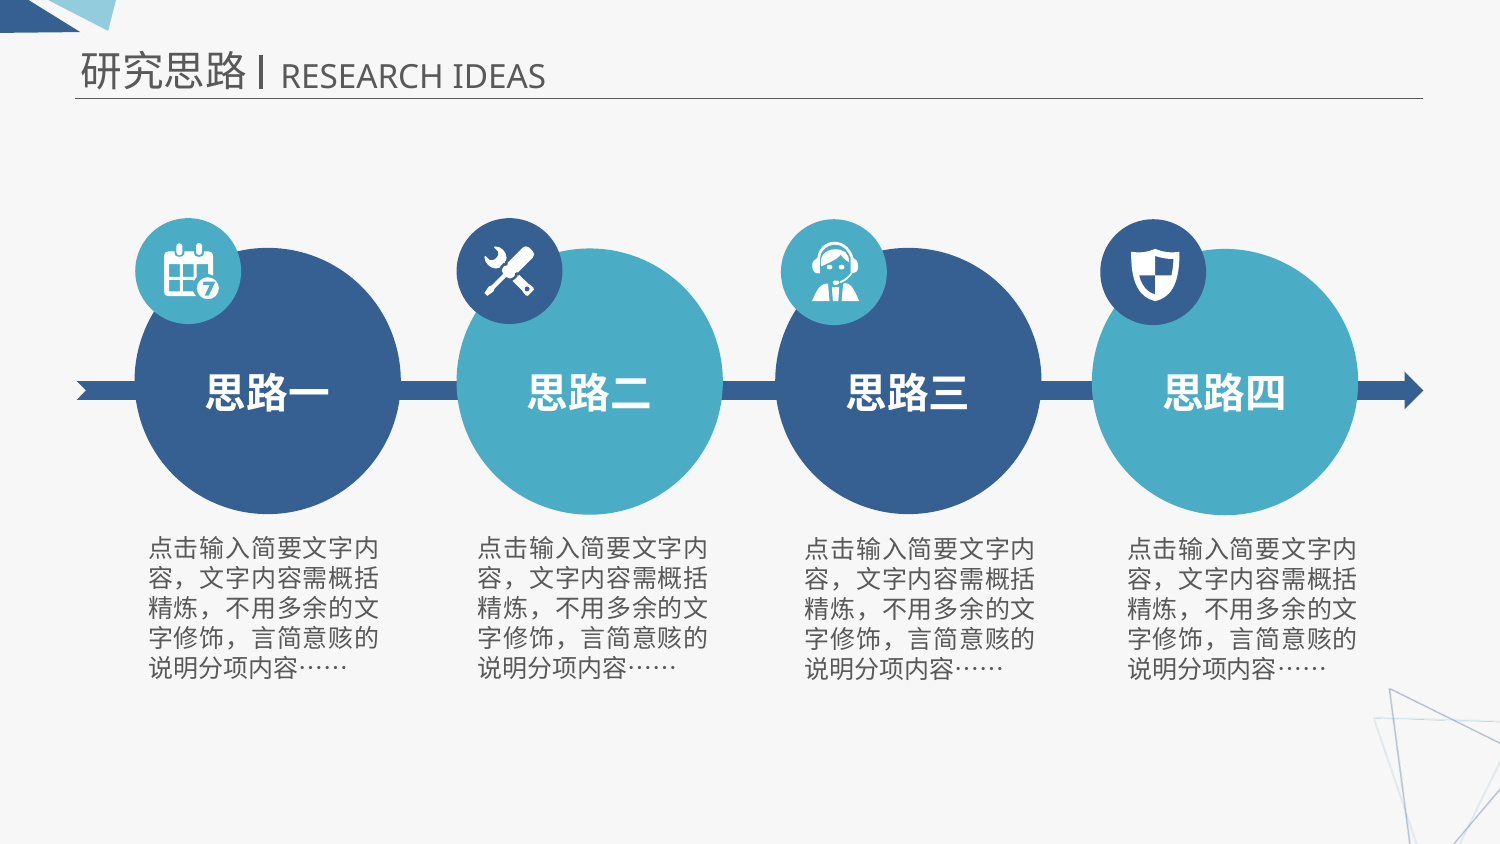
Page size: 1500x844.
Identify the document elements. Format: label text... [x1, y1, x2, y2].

text_box [460, 216, 559, 246]
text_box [1091, 248, 1359, 516]
text_box [74, 378, 129, 402]
text_box 点击输入简要文字内容，文字内容需概括精炼，不用多余的文字修饰，言简意赅的说明分项内容…… [1127, 533, 1359, 684]
text_box [729, 378, 769, 402]
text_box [774, 247, 1042, 515]
text_box [406, 378, 451, 402]
text_box 点击输入简要文字内容，文字内容需概括精炼，不用多余的文字修饰，言简意赅的说明分项内容…… [477, 532, 709, 683]
text_box [139, 216, 238, 246]
text_box 点击输入简要文字内容，文字内容需概括精炼，不用多余的文字修饰，言简意赅的说明分项内容…… [804, 533, 1037, 684]
text_box [1363, 369, 1426, 412]
text_box [1046, 378, 1086, 402]
text_box [1104, 217, 1203, 247]
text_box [134, 247, 402, 515]
text_box RESEARCH IDEAS [265, 47, 562, 103]
text_box [785, 217, 883, 246]
text_box 点击输入简要文字内容，文字内容需概括精炼，不用多余的文字修饰，言简意赅的说明分项内容…… [148, 532, 380, 683]
text_box [823, 241, 846, 246]
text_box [456, 248, 724, 515]
picture [1374, 689, 1500, 843]
text_box 研究思路 [65, 37, 263, 102]
